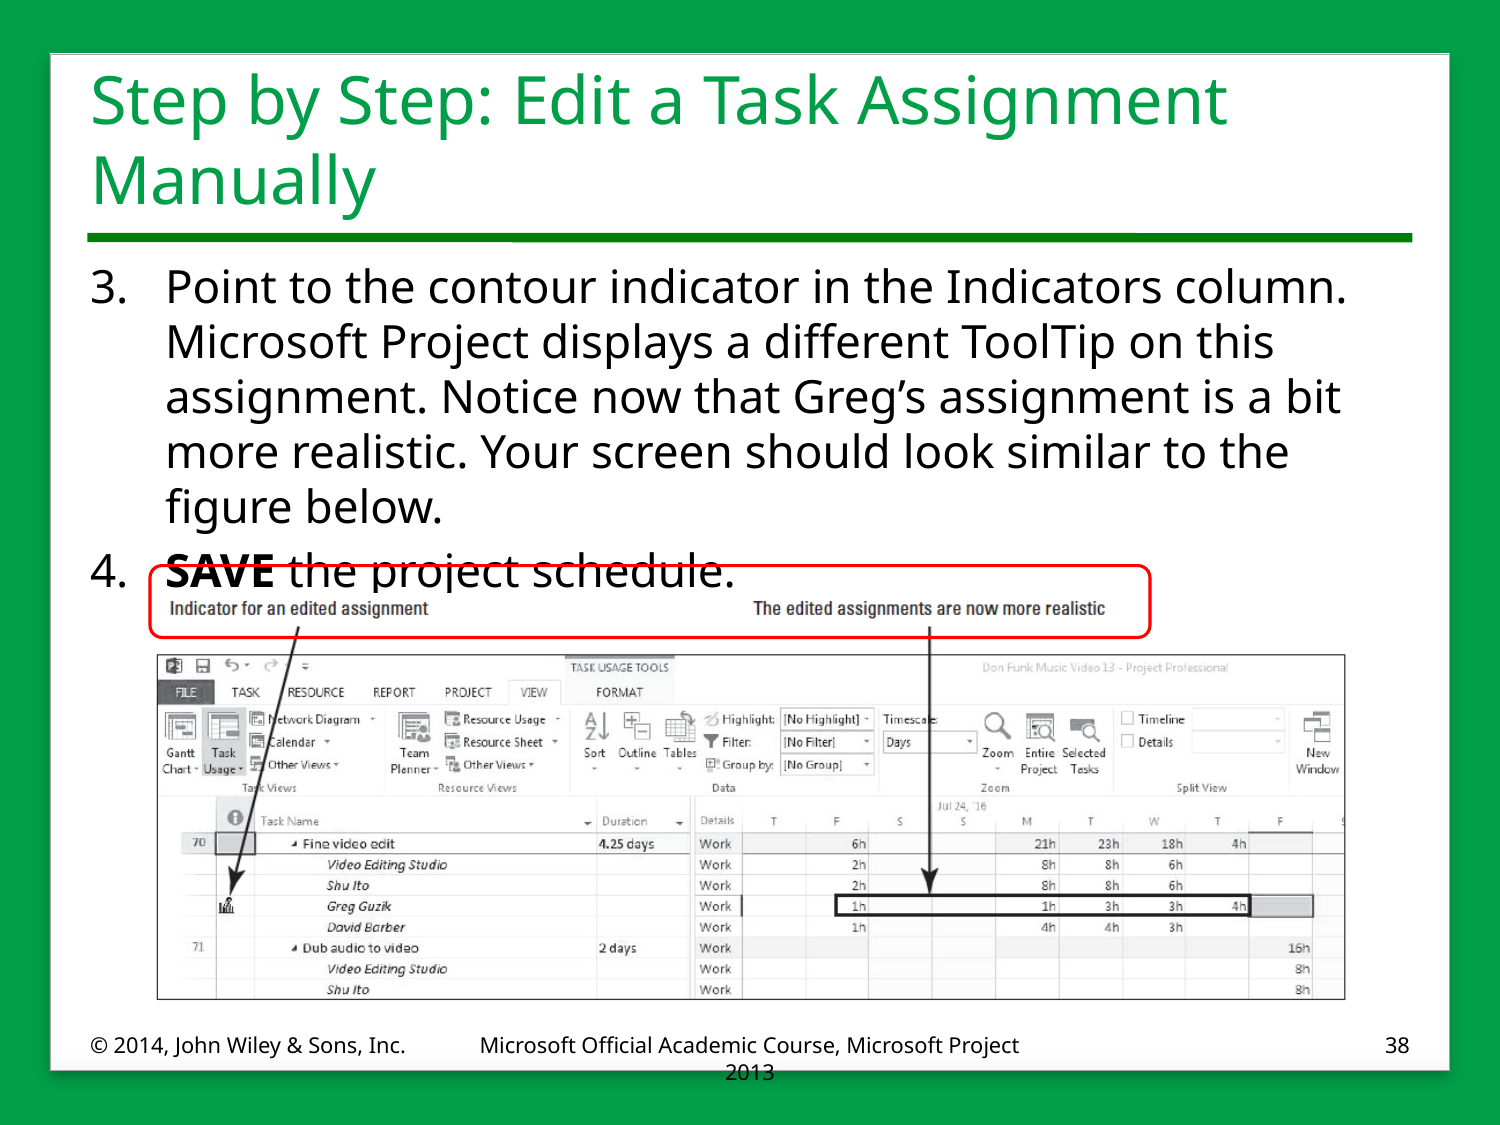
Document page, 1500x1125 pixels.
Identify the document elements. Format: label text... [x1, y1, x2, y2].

text_box [149, 565, 1150, 591]
footer Microsoft Official Academic Course, Microsoft Project 2013 [449, 1024, 1051, 1103]
slide_number 38 [1074, 1024, 1426, 1103]
title Step by Step: Edit a Task Assignment Manually [74, 74, 1426, 226]
picture [143, 593, 1357, 1007]
slide_number © 2014, John Wiley & Sons, Inc. [74, 1024, 426, 1103]
list 3. Point to the contour indicator in the Indicators column. Microsoft Project displays a different ToolTip on this assignment. Notice now that Greg’s assignment is a bit more realistic. Your screen should look similar to the figure below. 4. SAVE the project schedule. [75, 249, 1425, 1063]
